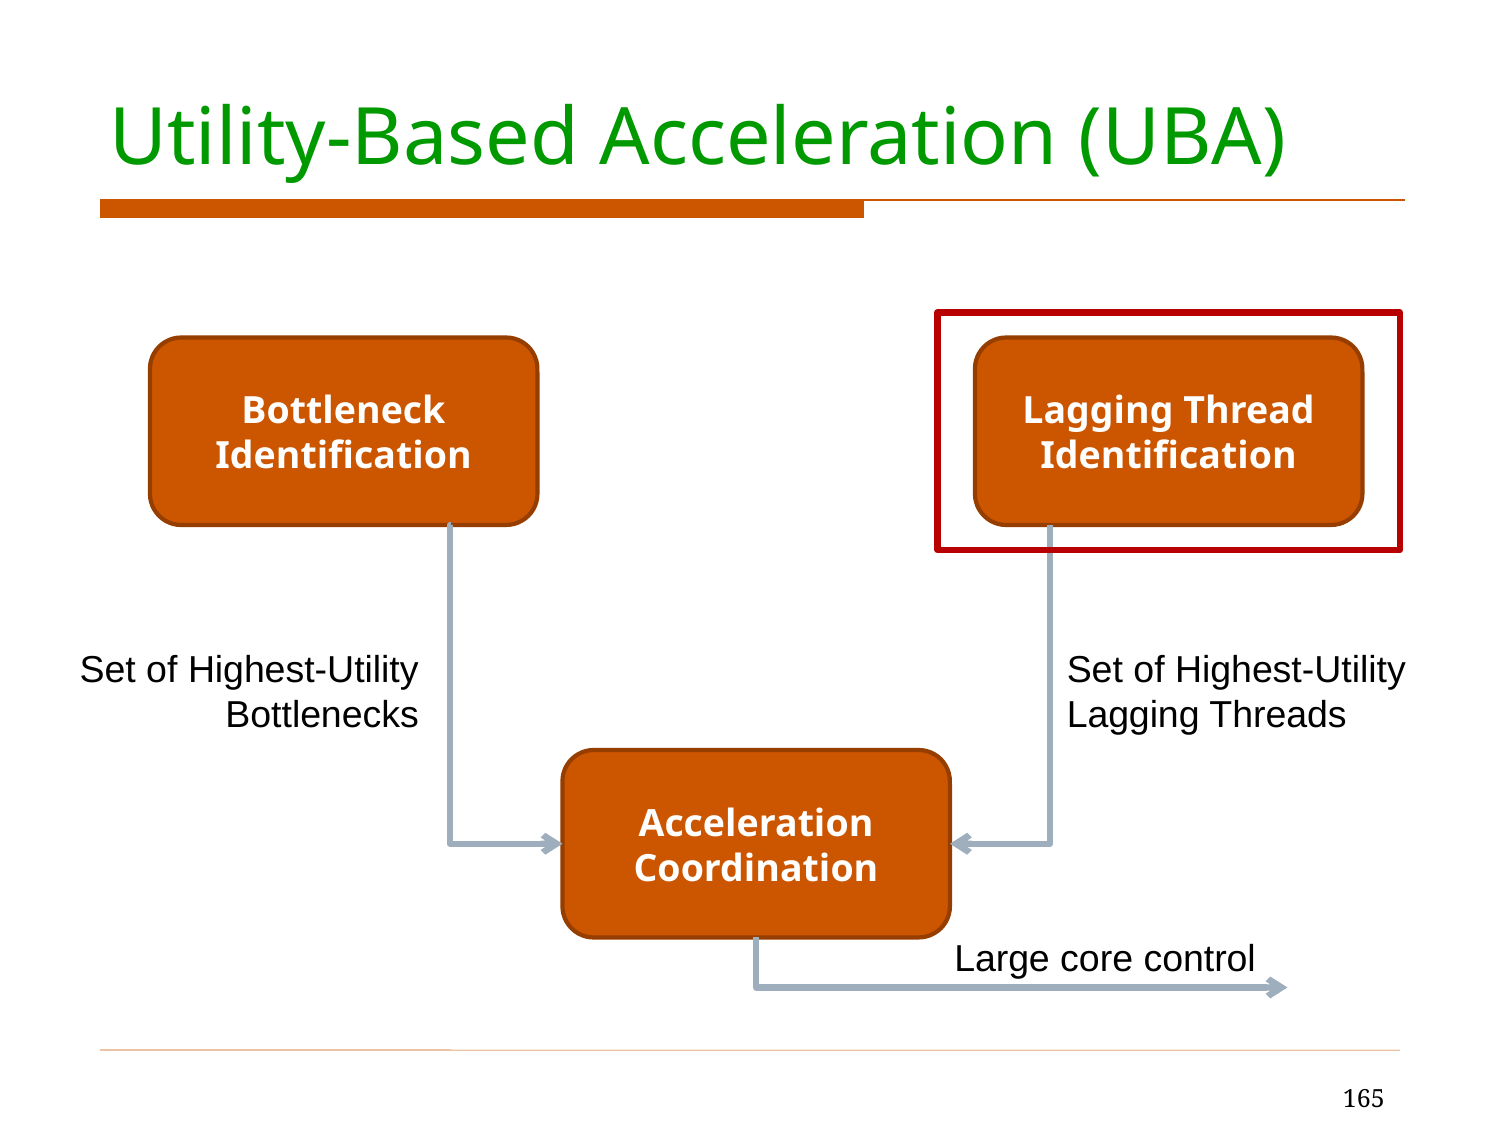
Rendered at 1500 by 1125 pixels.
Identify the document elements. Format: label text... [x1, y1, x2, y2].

text_box Large core control [1051, 926, 1271, 987]
text_box Set of Highest-Utility Lagging Threads [1157, 637, 1422, 743]
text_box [996, 696, 1048, 1125]
text_box Acceleration Coordination [560, 747, 953, 940]
text_box Bottleneck Identification [147, 335, 540, 528]
text_box Set of Highest-Utility Bottlenecks [64, 637, 342, 743]
text_box Large core control [939, 926, 991, 987]
title Utility-Based Acceleration (UBA) [94, 50, 1438, 188]
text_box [840, 634, 1160, 735]
text_box [935, 310, 1402, 552]
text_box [346, 627, 666, 741]
slide_number 165 [1074, 1074, 1401, 1103]
